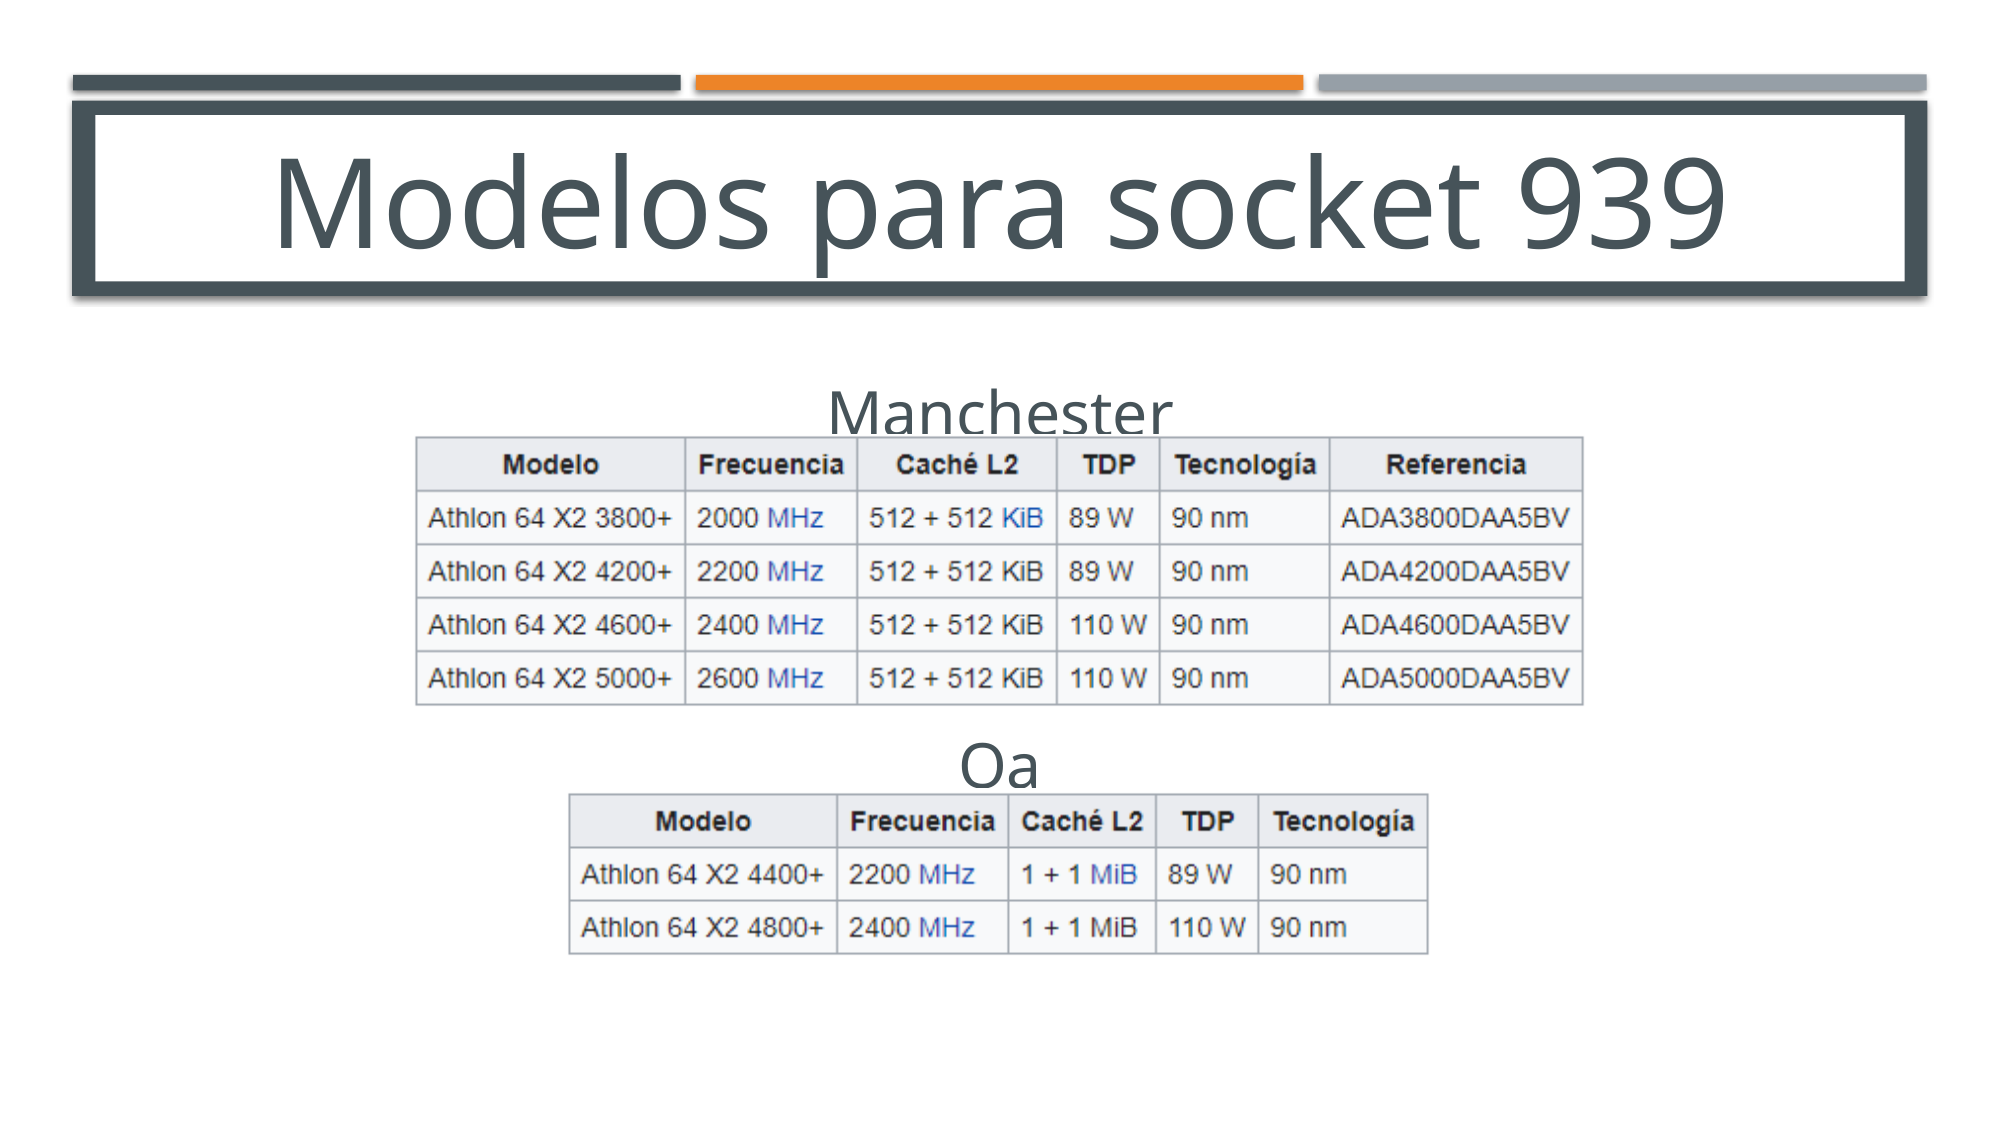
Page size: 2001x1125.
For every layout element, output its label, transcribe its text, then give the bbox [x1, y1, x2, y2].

picture [565, 787, 1435, 962]
text_box Oa [95, 707, 1905, 962]
title Modelos para socket 939 [95, 115, 1905, 282]
picture [412, 433, 1588, 708]
text_box Manchester [95, 357, 1905, 707]
